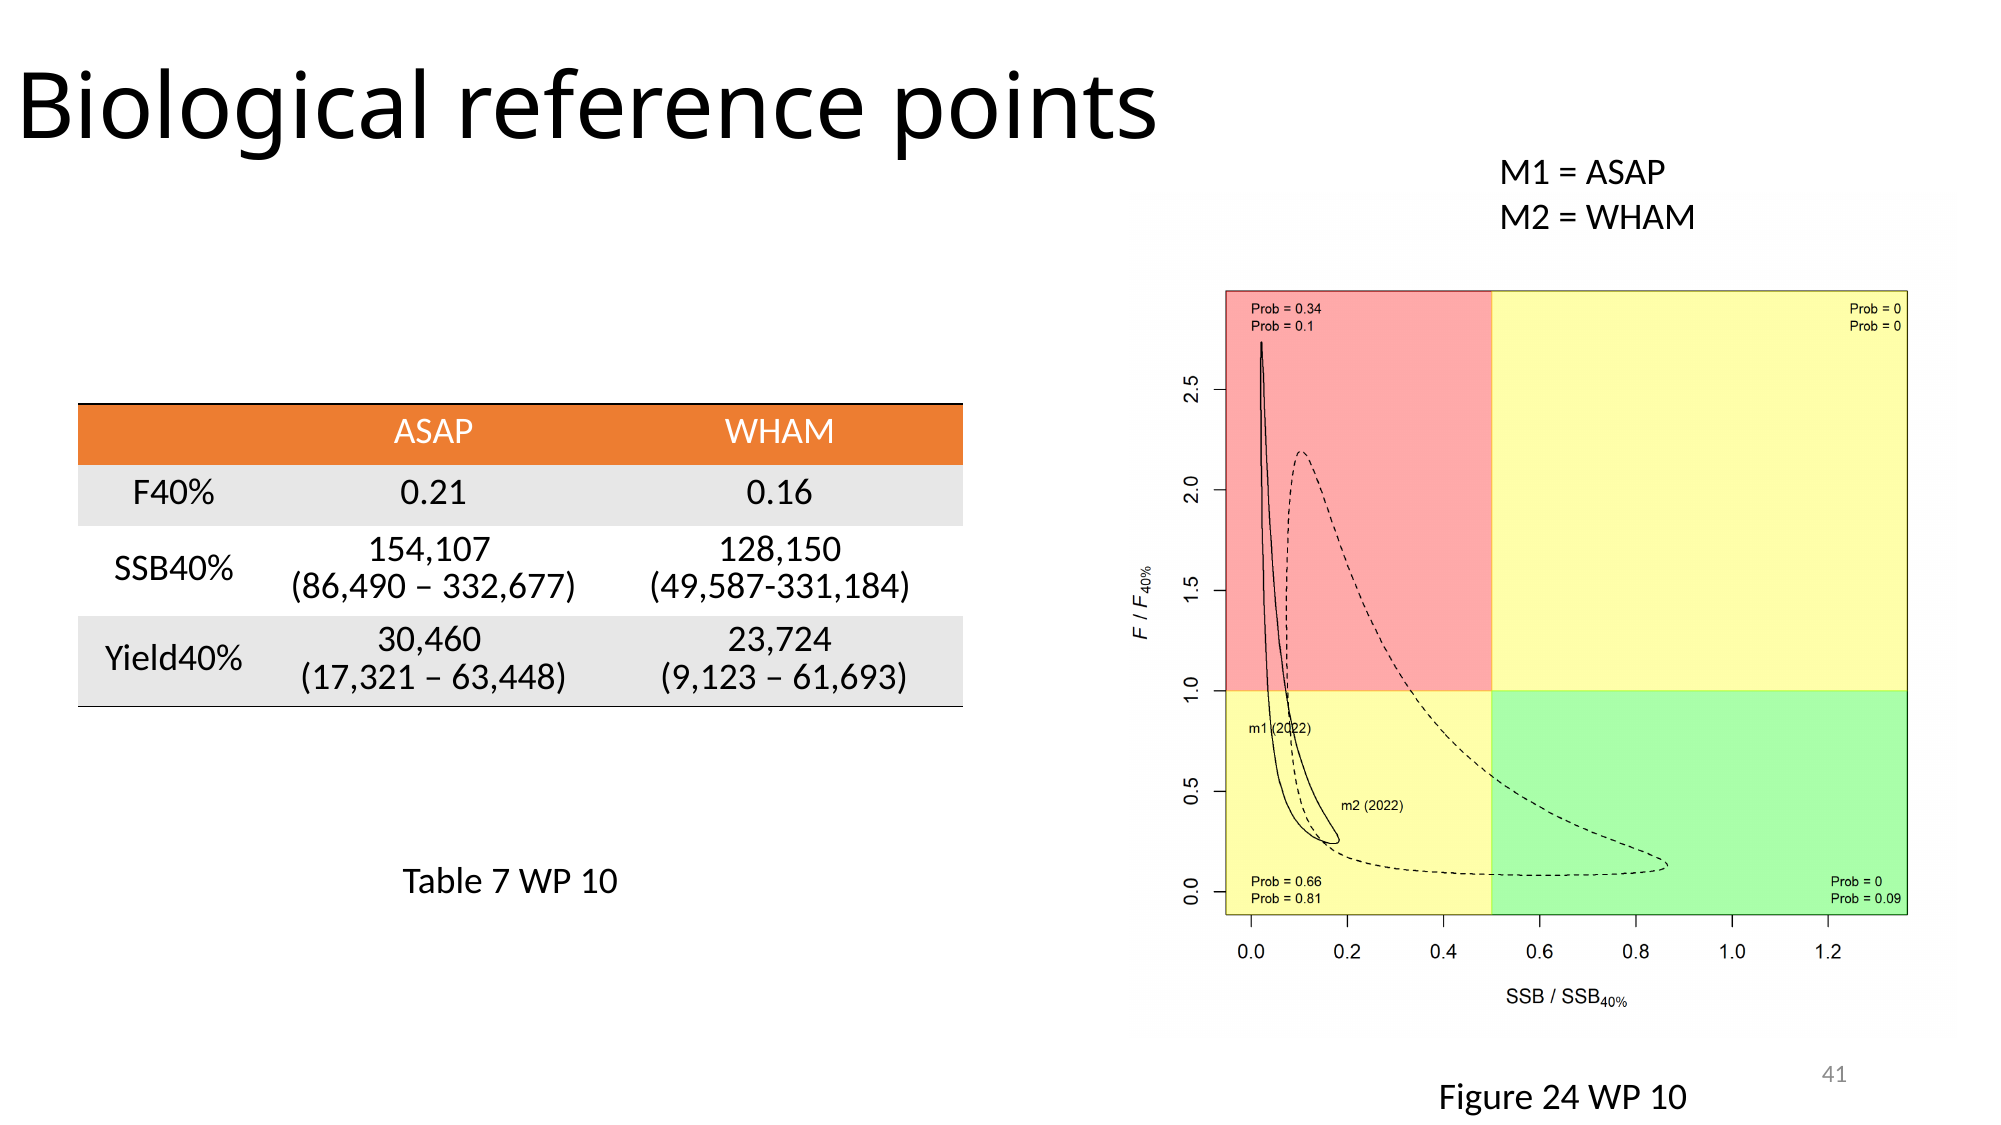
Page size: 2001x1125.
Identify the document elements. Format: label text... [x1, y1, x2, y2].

table_cell 0.16 [597, 465, 963, 526]
table_header [78, 405, 270, 465]
table_cell F40% [78, 465, 270, 526]
table_cell 0.21 [270, 465, 597, 526]
table_header WHAM [597, 405, 963, 465]
text_box M1 = ASAP M2 = WHAM [1484, 139, 1723, 192]
table_cell 30,460 (17,321 – 63,448) [270, 616, 597, 706]
picture [1129, 192, 1957, 1038]
table_header ASAP [270, 405, 597, 465]
table_cell Yield40% [78, 616, 270, 706]
table_cell 154,107 (86,490 – 332,677) [270, 526, 597, 616]
text_box Table 7 WP 10 [387, 848, 679, 908]
table_cell 128,150 (49,587-331,184) [597, 526, 963, 616]
table_cell SSB40% [78, 526, 270, 616]
slide_number 41 [1412, 1042, 1863, 1103]
text_box Figure 24 WP 10 [1424, 1064, 1789, 1125]
table_cell 23,724 (9,123 – 61,693) [597, 616, 963, 706]
title Biological reference points [0, 0, 1725, 218]
